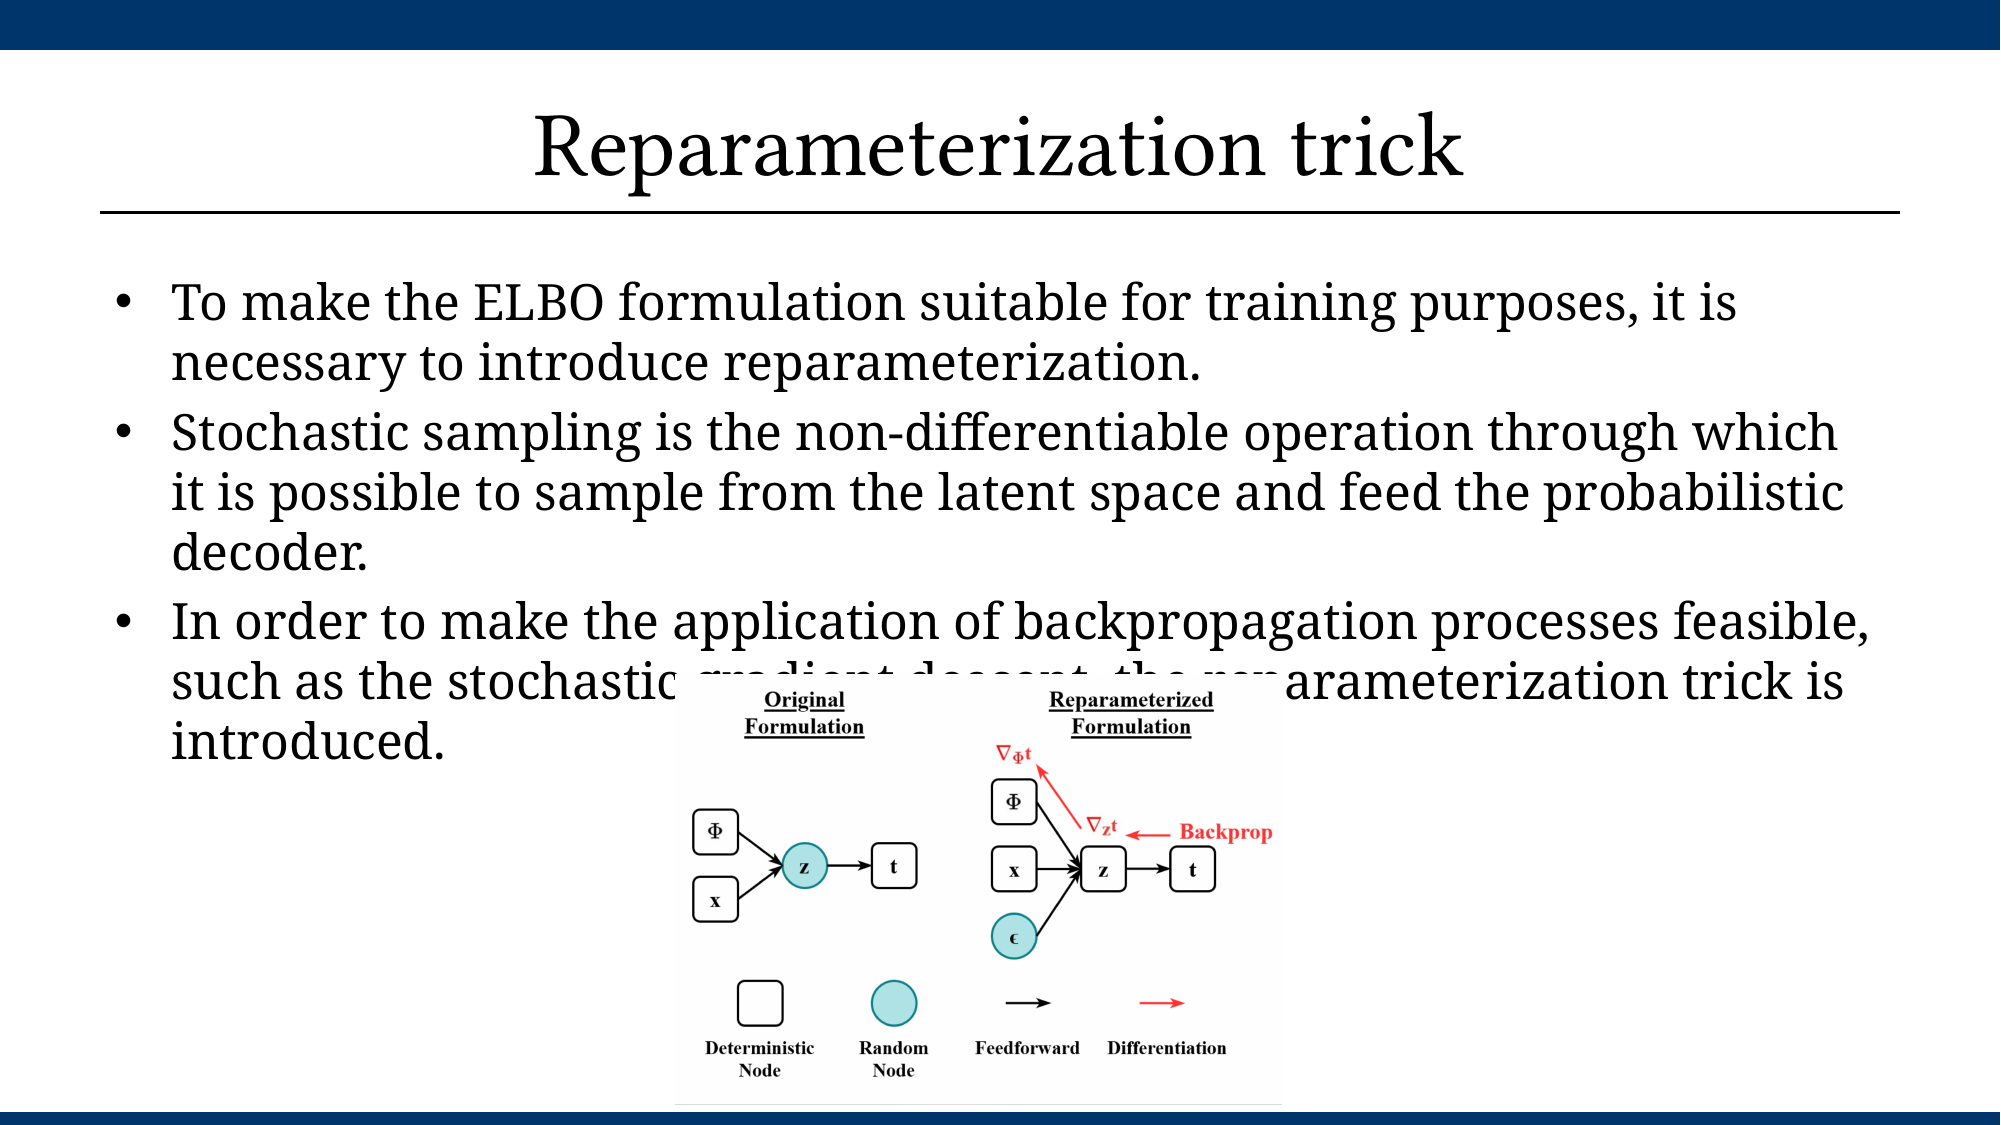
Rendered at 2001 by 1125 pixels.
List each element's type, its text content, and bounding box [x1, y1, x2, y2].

list To make the ELBO formulation suitable for training purposes, it is necessary to introduce reparameterization. Stochastic sampling is the non-differentiable operation through which it is possible to sample from the latent space and feed the probabilistic decoder. In order to make the application of backpropagation processes feasible, such as the stochastic gradient descent, the reparameterization trick is introduced. [99, 262, 1900, 1005]
title Reparameterization trick [99, 45, 1900, 233]
picture [674, 674, 1282, 1105]
